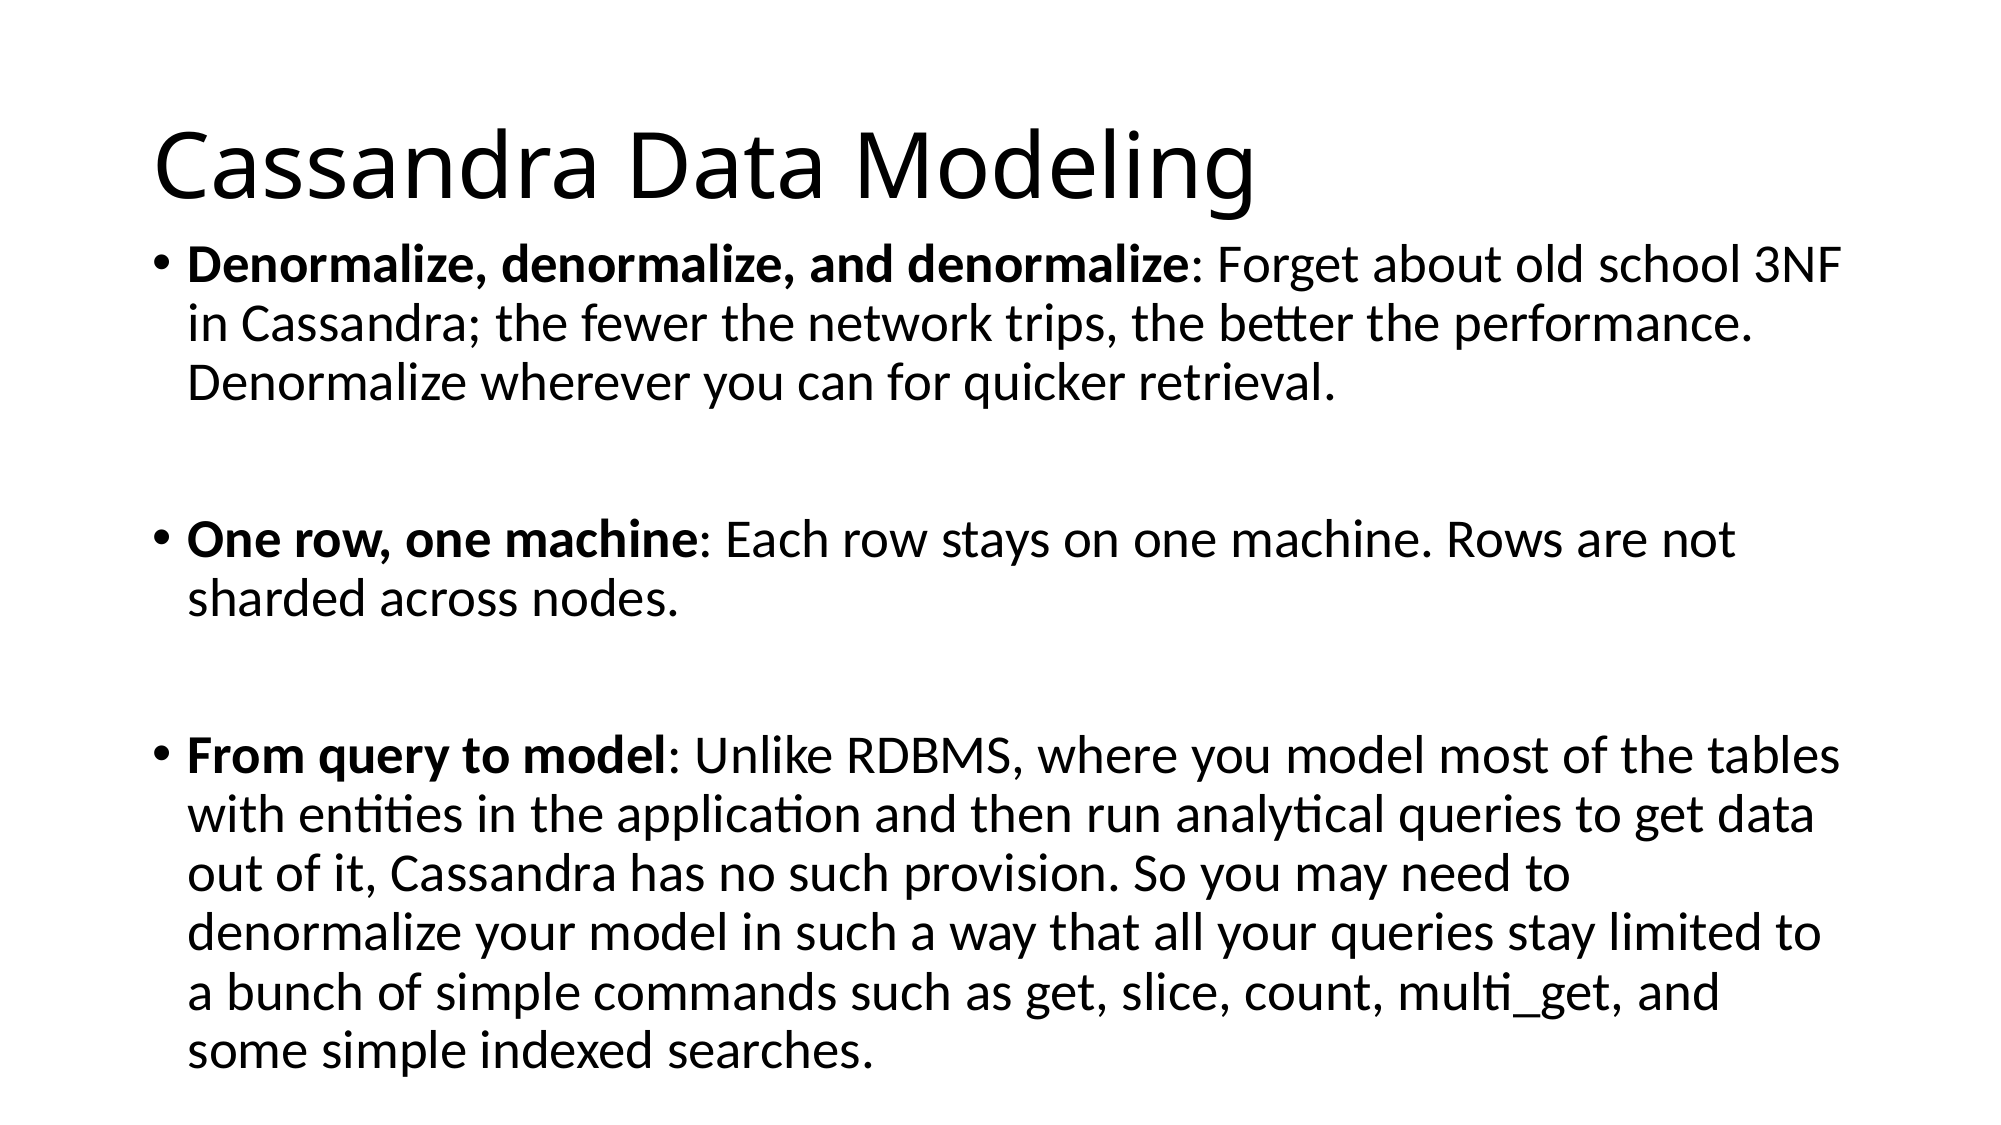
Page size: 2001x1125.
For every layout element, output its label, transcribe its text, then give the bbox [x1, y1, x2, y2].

list Denormalize, denormalize, and denormalize: Forget about old school 3NF in Cassandra; the fewer the network trips, the better the performance. Denormalize wherever you can for quicker retrieval. One row, one machine: Each row stays on one machine. Rows are not sharded across nodes. From query to model: Unlike RDBMS, where you model most of the tables with entities in the application and then run analytical queries to get data out of it, Cassandra has no such provision. So you may need to denormalize your model in such a way that all your queries stay limited to a bunch of simple commands such as get, slice, count, multi_get, and some simple indexed searches. [137, 228, 1863, 1089]
title Cassandra Data Modeling [137, 59, 1863, 228]
